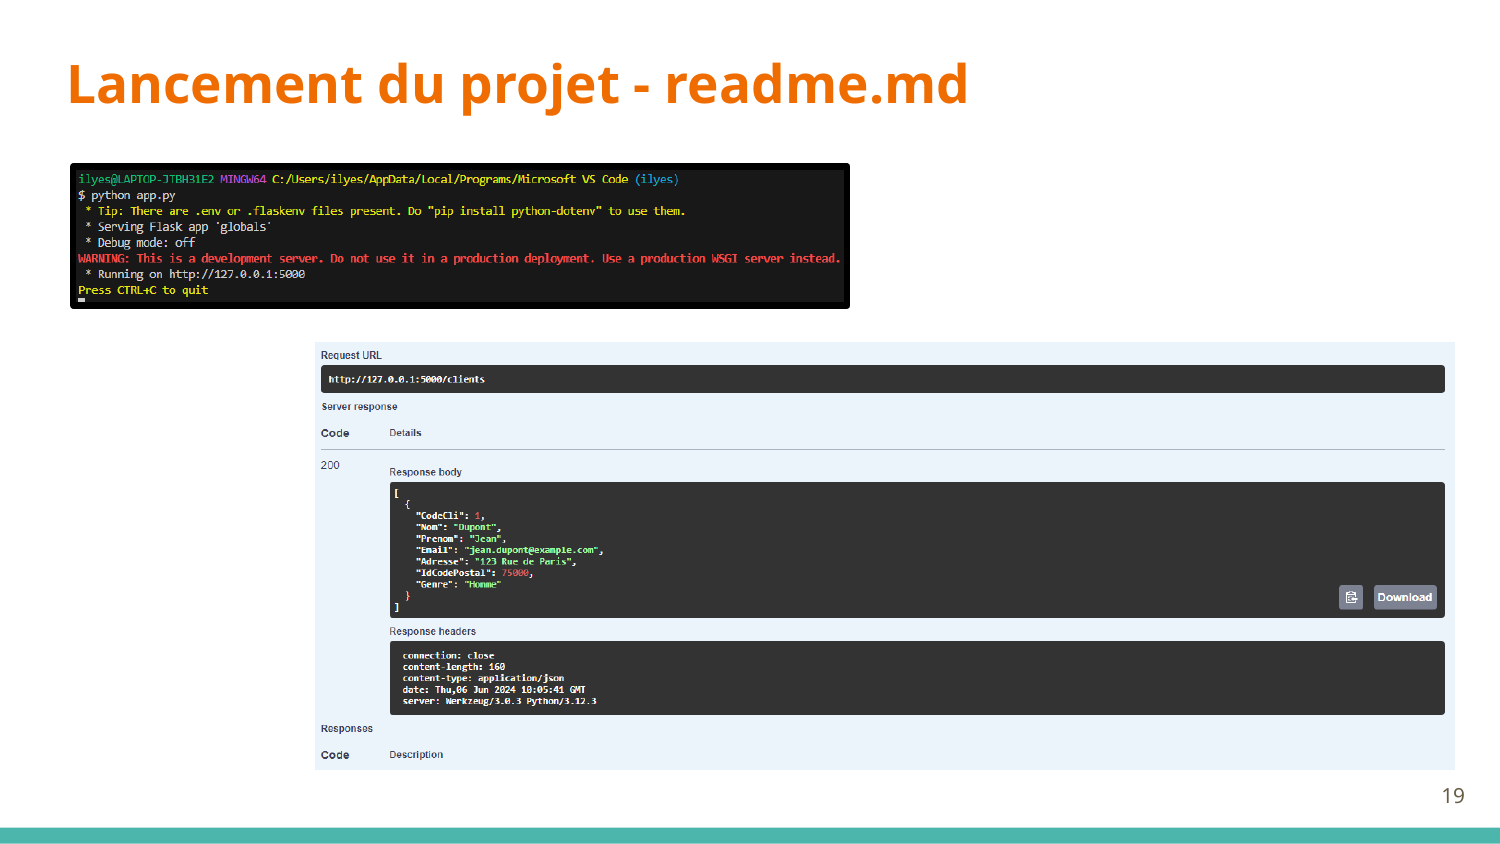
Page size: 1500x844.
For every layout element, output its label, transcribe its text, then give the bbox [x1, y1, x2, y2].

slide_number ‹#› [1389, 764, 1480, 830]
picture [314, 342, 1455, 770]
title Lancement du projet - readme.md [51, 35, 1449, 130]
picture [76, 169, 845, 303]
